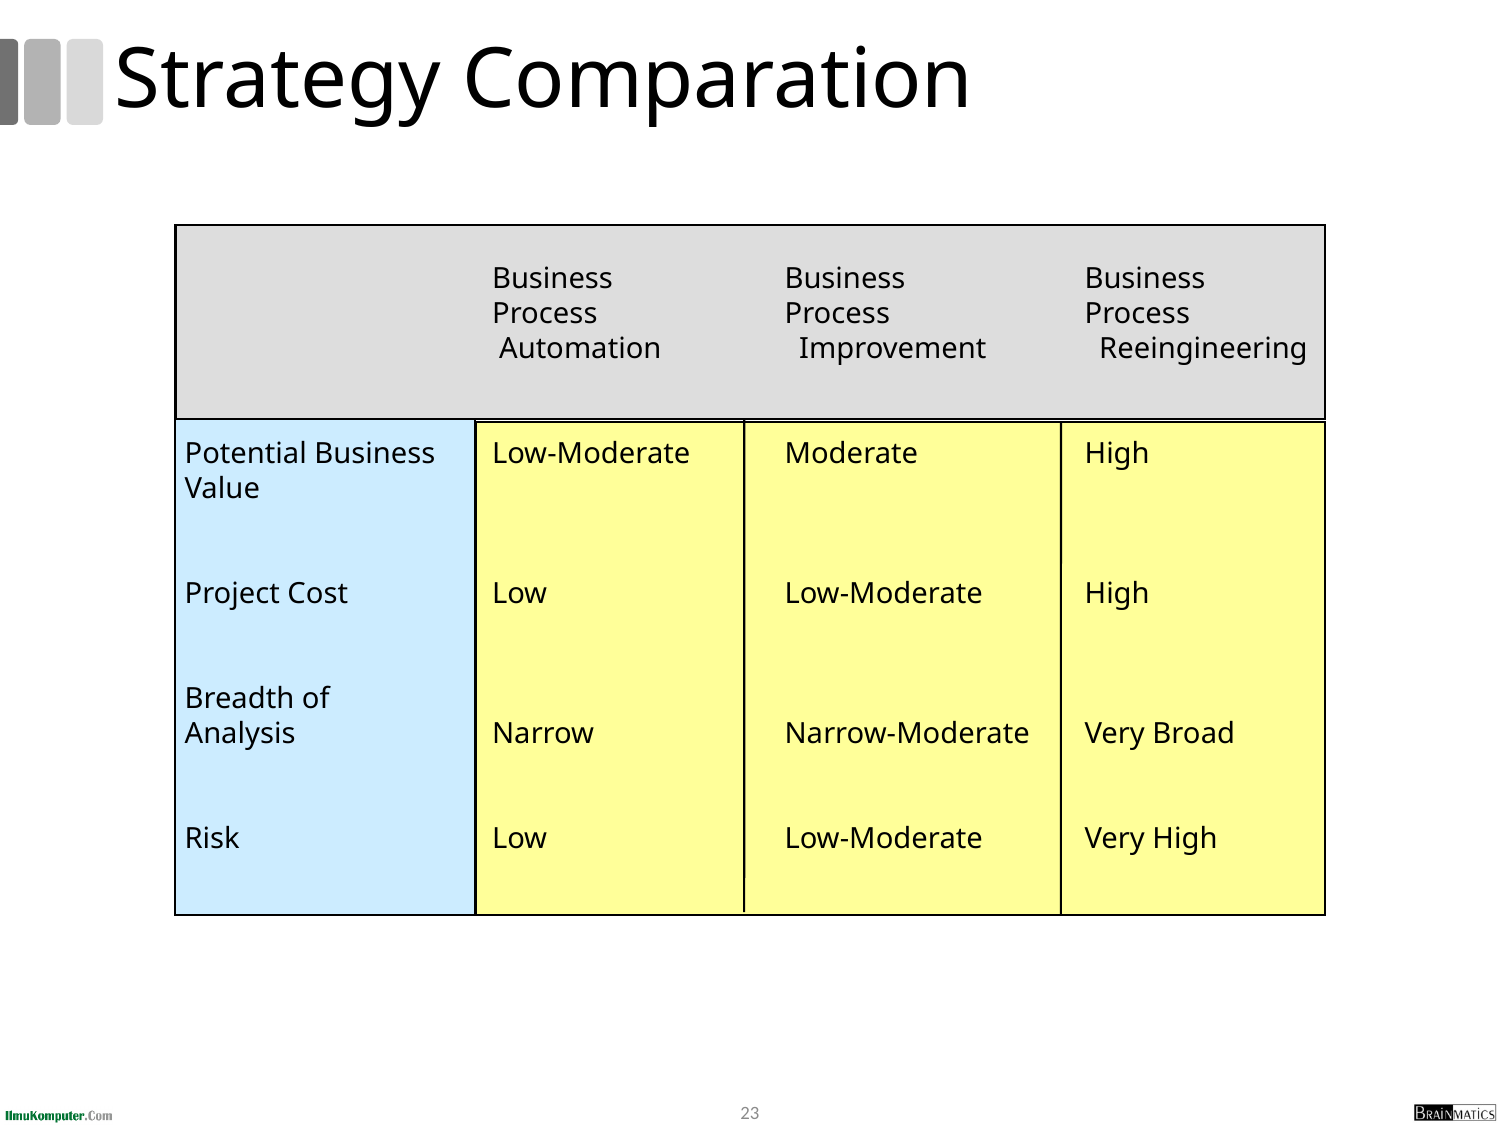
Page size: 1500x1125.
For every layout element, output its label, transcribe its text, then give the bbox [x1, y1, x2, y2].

slide_number 23 [581, 1100, 919, 1125]
picture [4, 1106, 113, 1125]
picture [1412, 1102, 1498, 1123]
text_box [169, 224, 1338, 915]
title Strategy Comparation [99, 23, 1475, 138]
